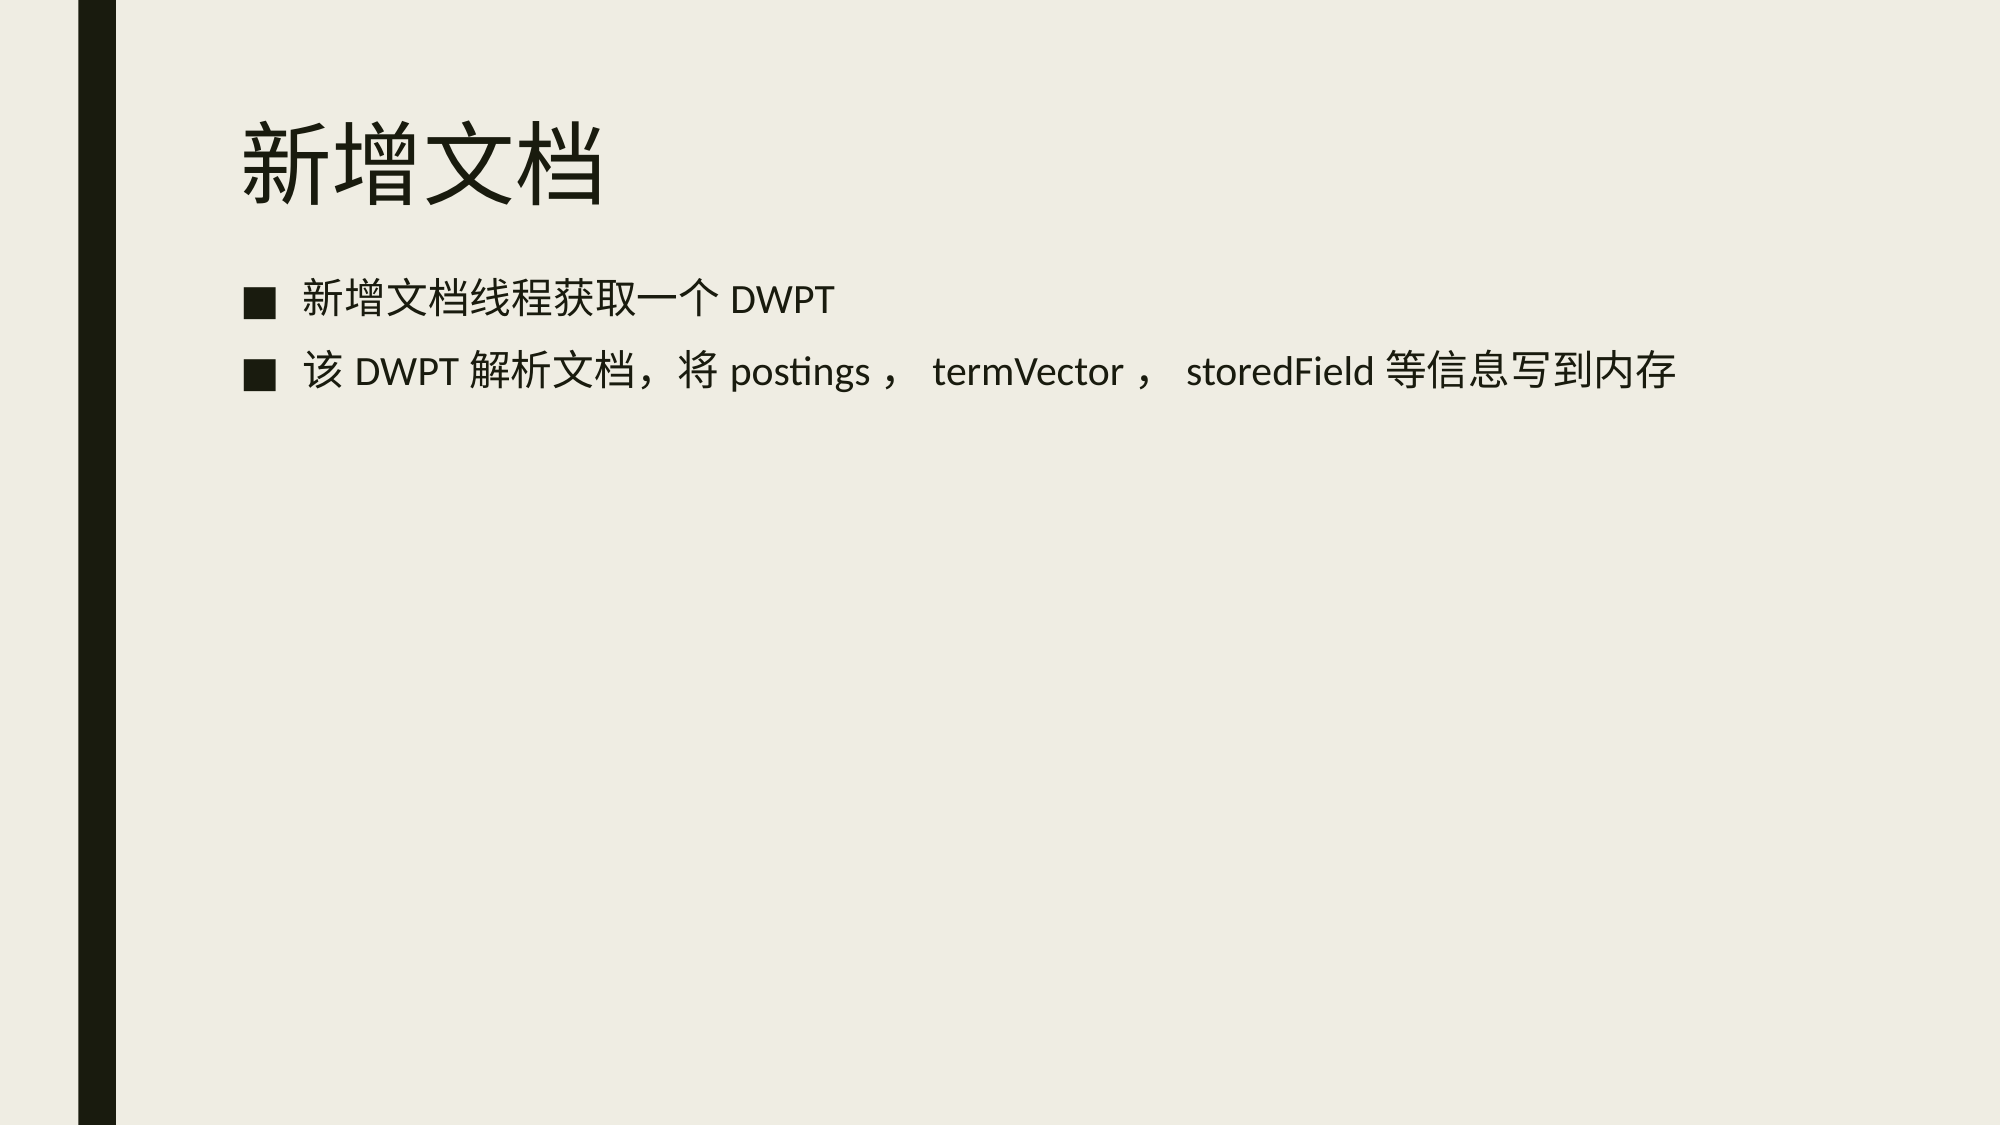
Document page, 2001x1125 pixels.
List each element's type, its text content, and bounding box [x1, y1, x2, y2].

list 新增文档线程获取一个DWPT 该DWPT解析文档，将postings，termVector，storedField等信息写到内存 [225, 268, 1800, 857]
title 新增文档 [225, 112, 1800, 268]
